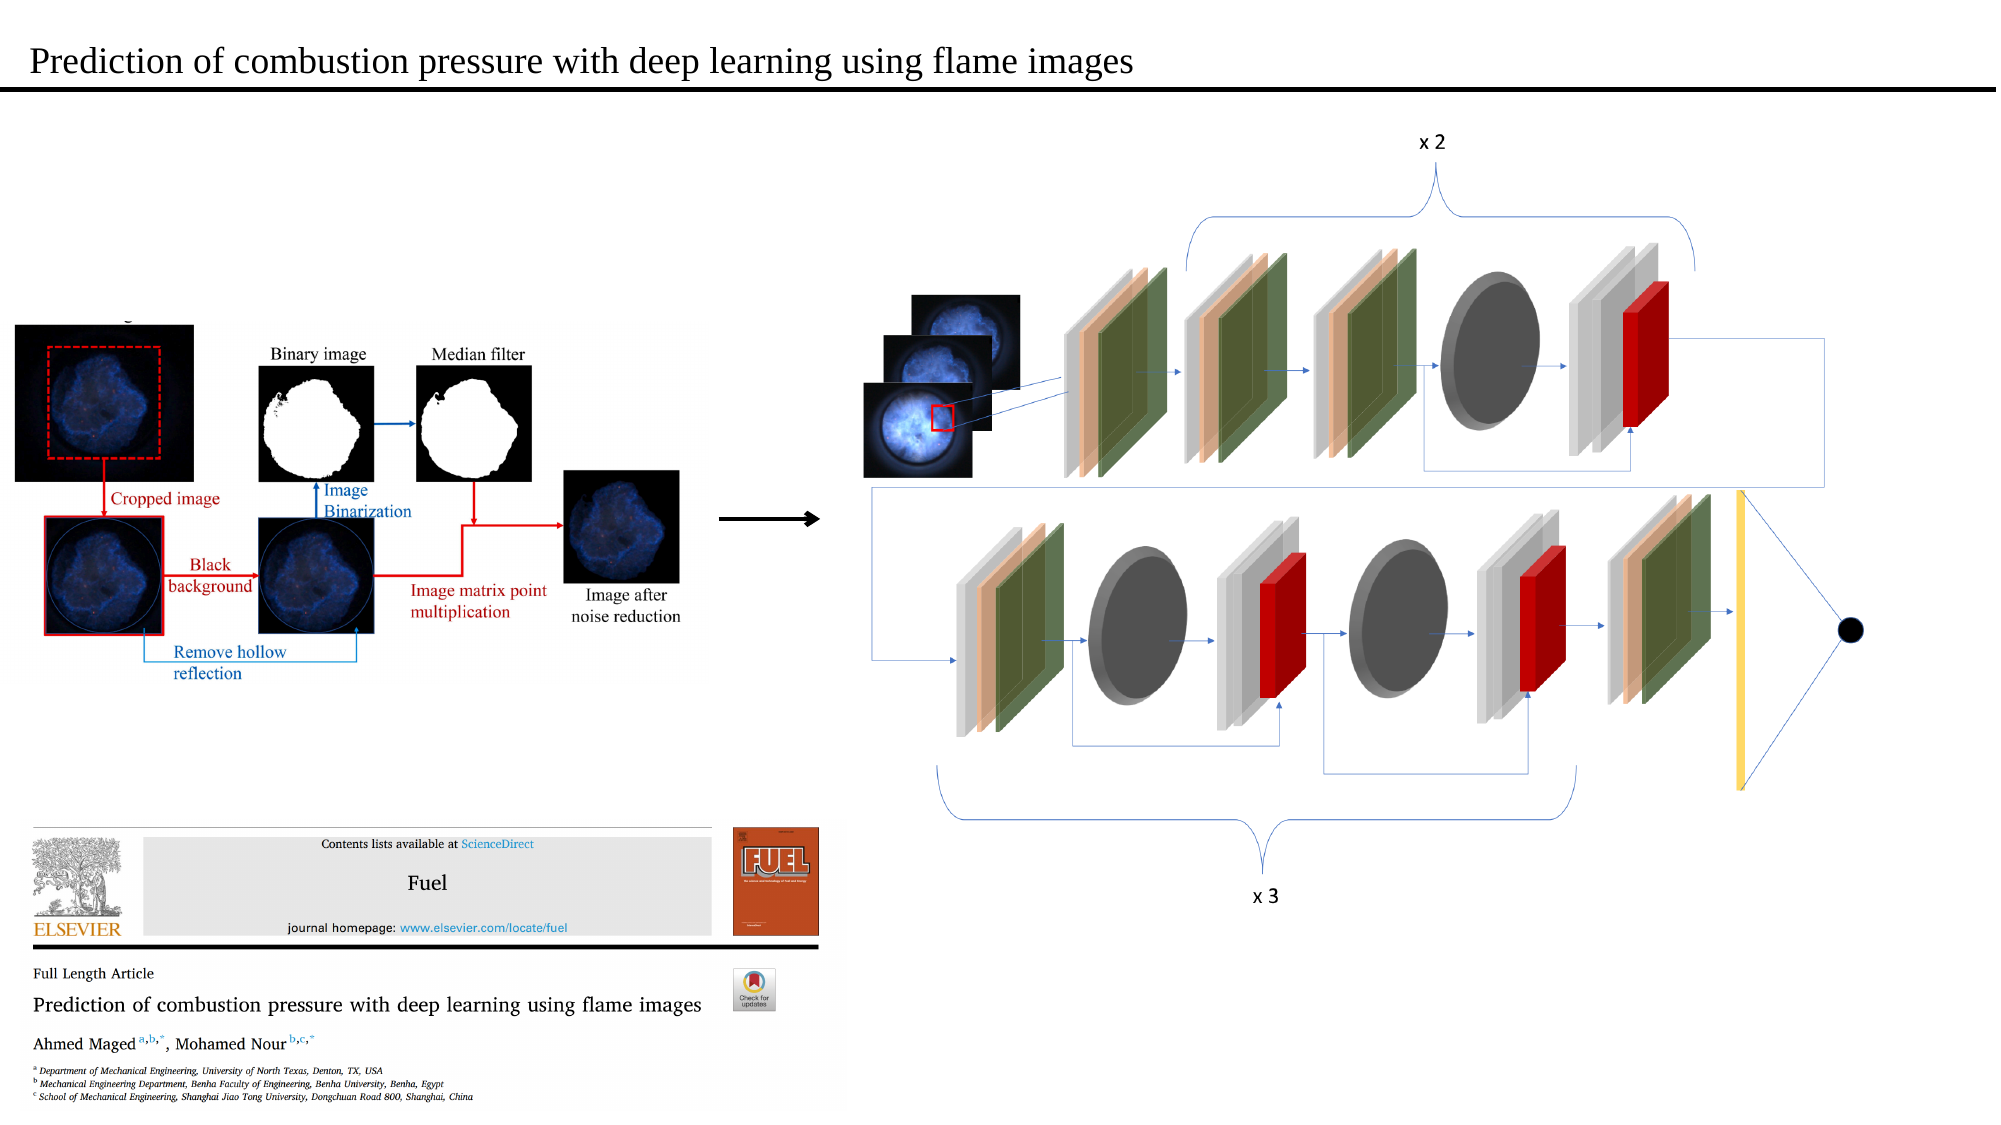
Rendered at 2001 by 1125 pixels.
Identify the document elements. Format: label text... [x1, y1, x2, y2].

picture [20, 118, 1865, 1111]
picture [0, 321, 709, 684]
text_box Prediction of combustion pressure with deep learning using flame images [14, 28, 1506, 89]
